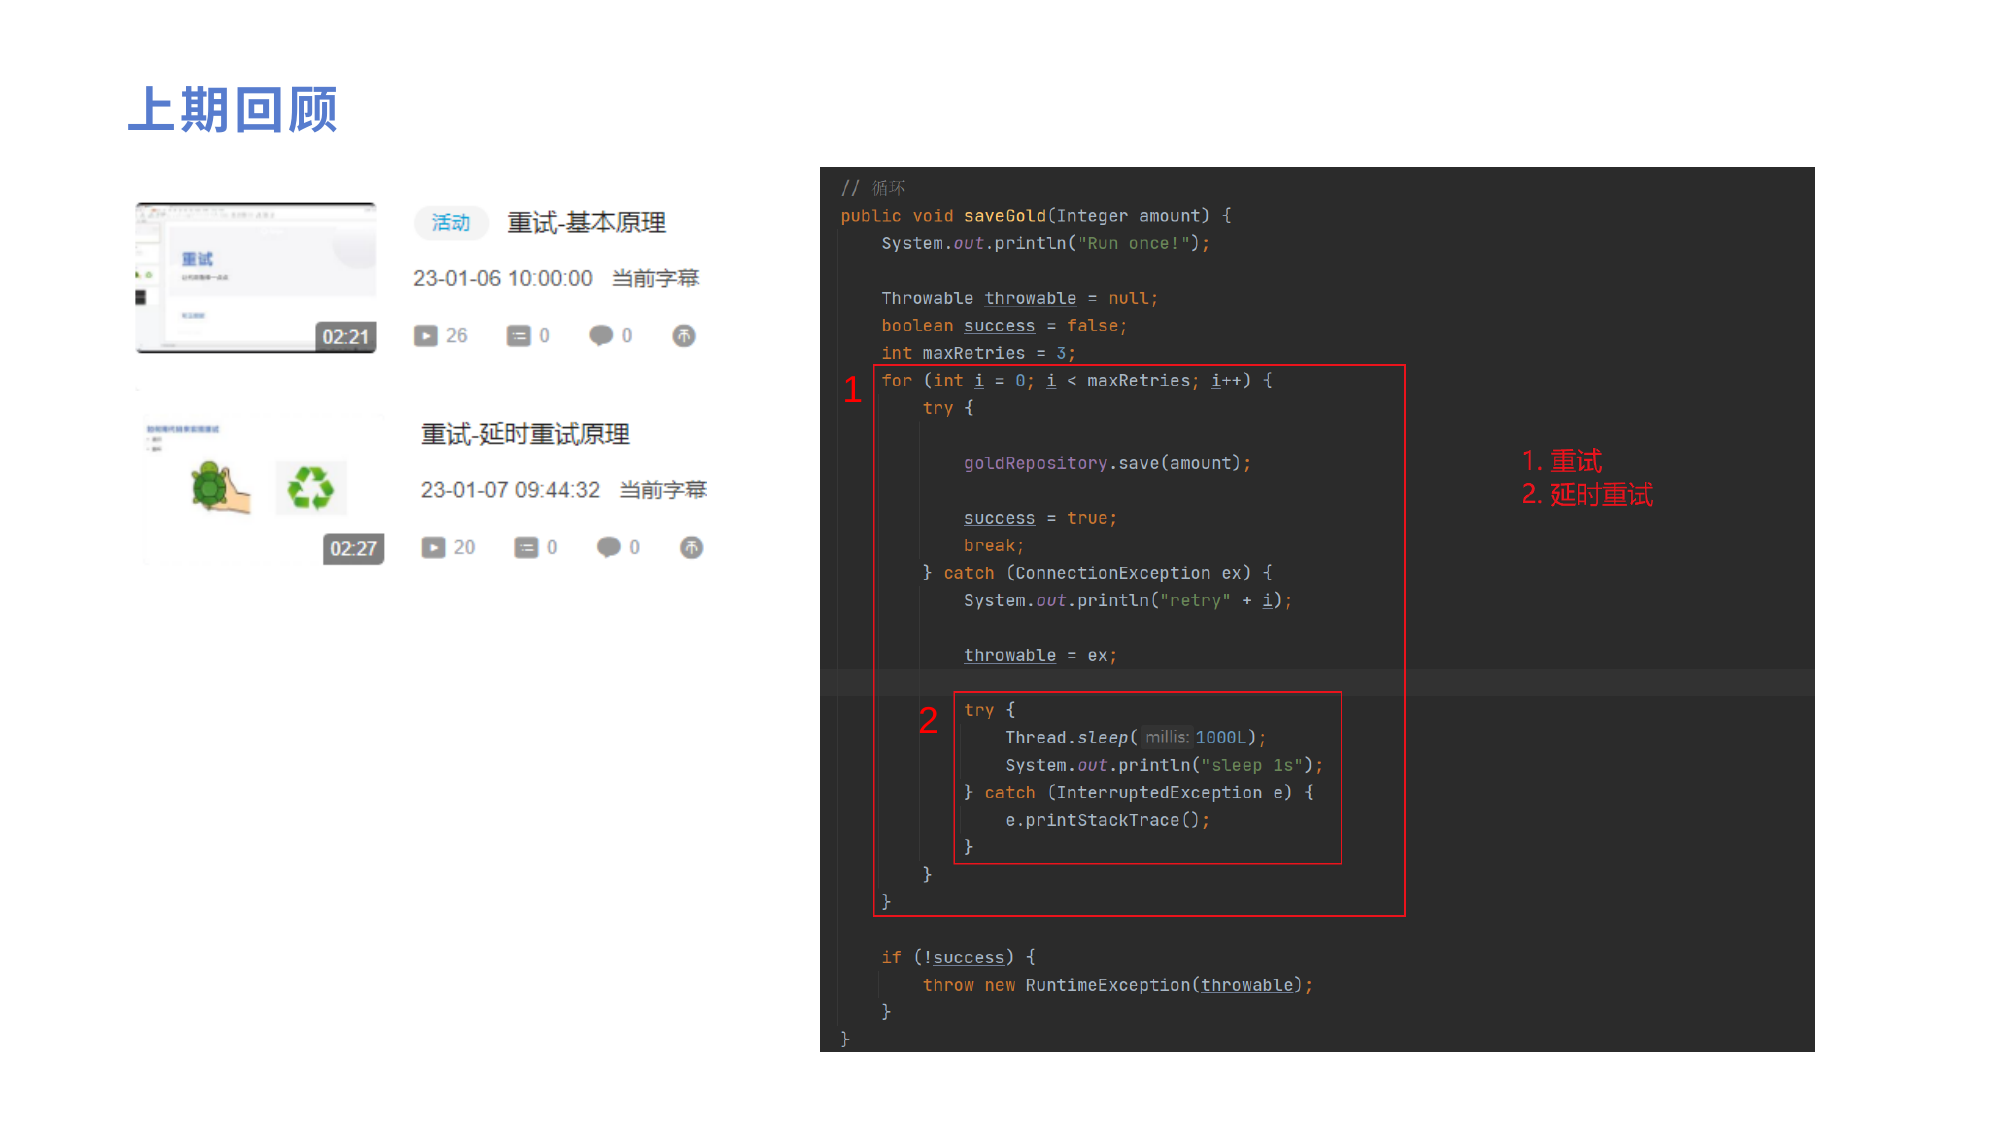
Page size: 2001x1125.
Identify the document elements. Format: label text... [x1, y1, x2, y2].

picture [109, 167, 707, 595]
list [820, 167, 1815, 1052]
title 上期回顾 [109, 72, 1891, 146]
